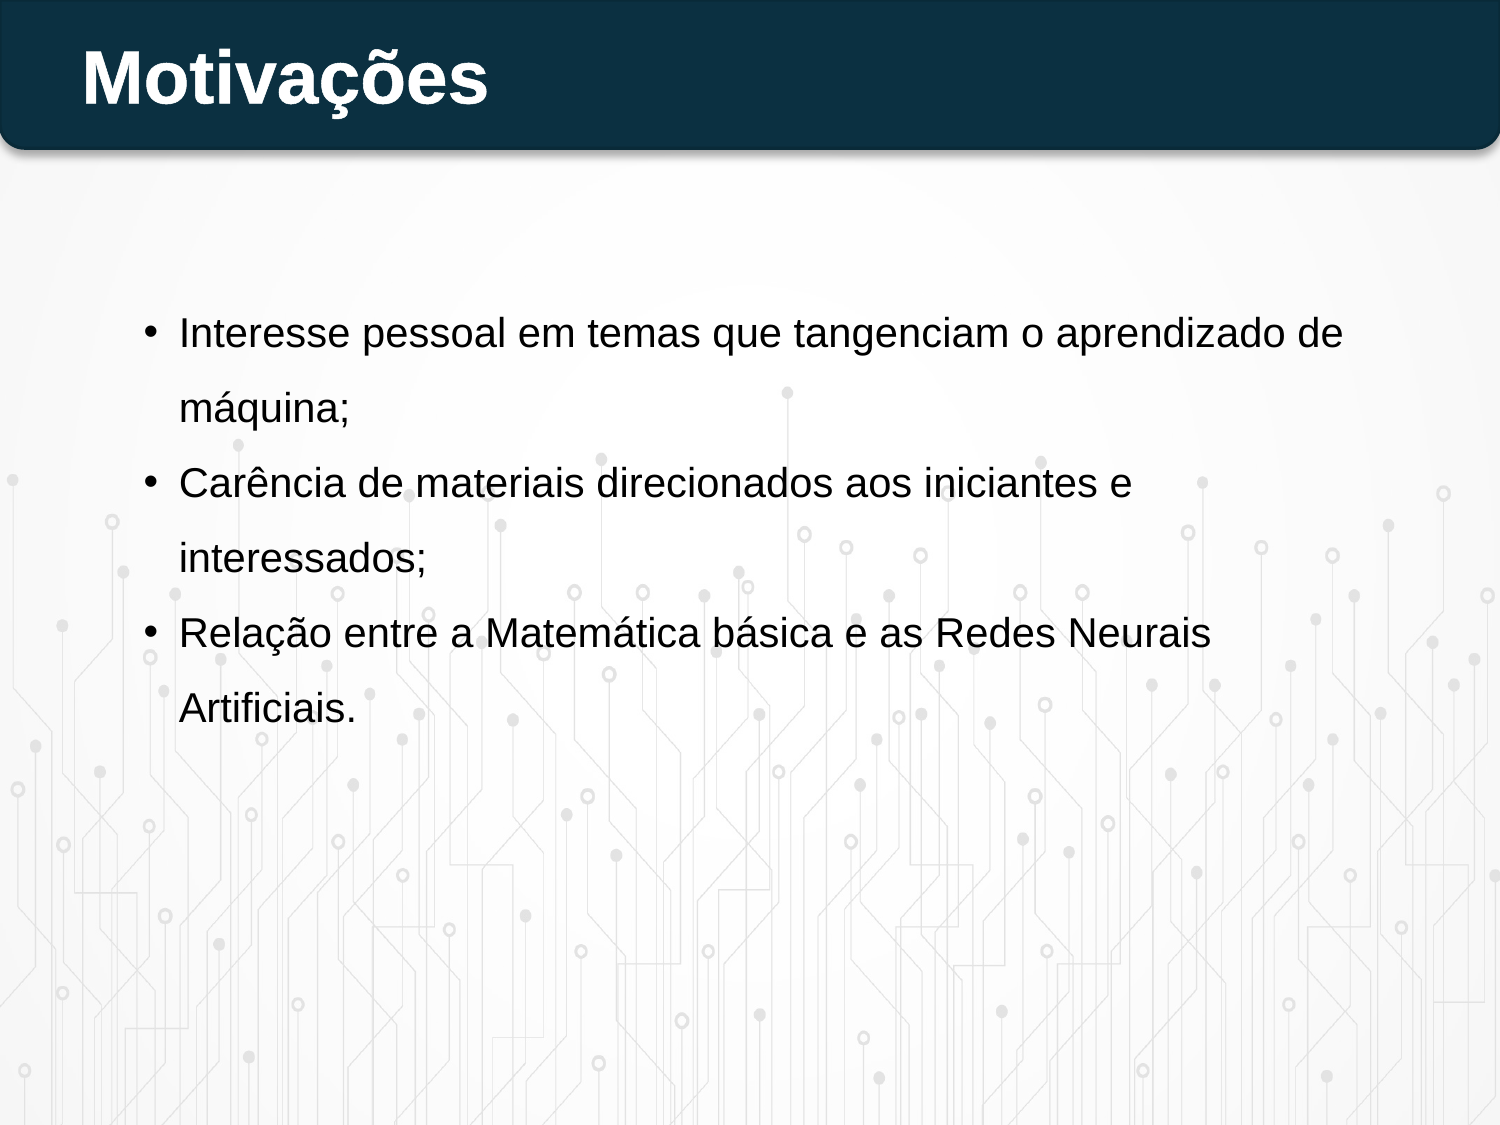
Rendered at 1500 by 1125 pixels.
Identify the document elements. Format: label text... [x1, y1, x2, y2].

text_box Interesse pessoal em temas que tangenciam o aprendizado de máquina; Carência de materiais direcionados aos iniciantes e interessados; Relação entre a Matemática básica e as Redes Neurais Artificiais. [128, 273, 1371, 847]
text_box Motivações [66, 21, 505, 126]
text_box [0, 0, 1500, 150]
